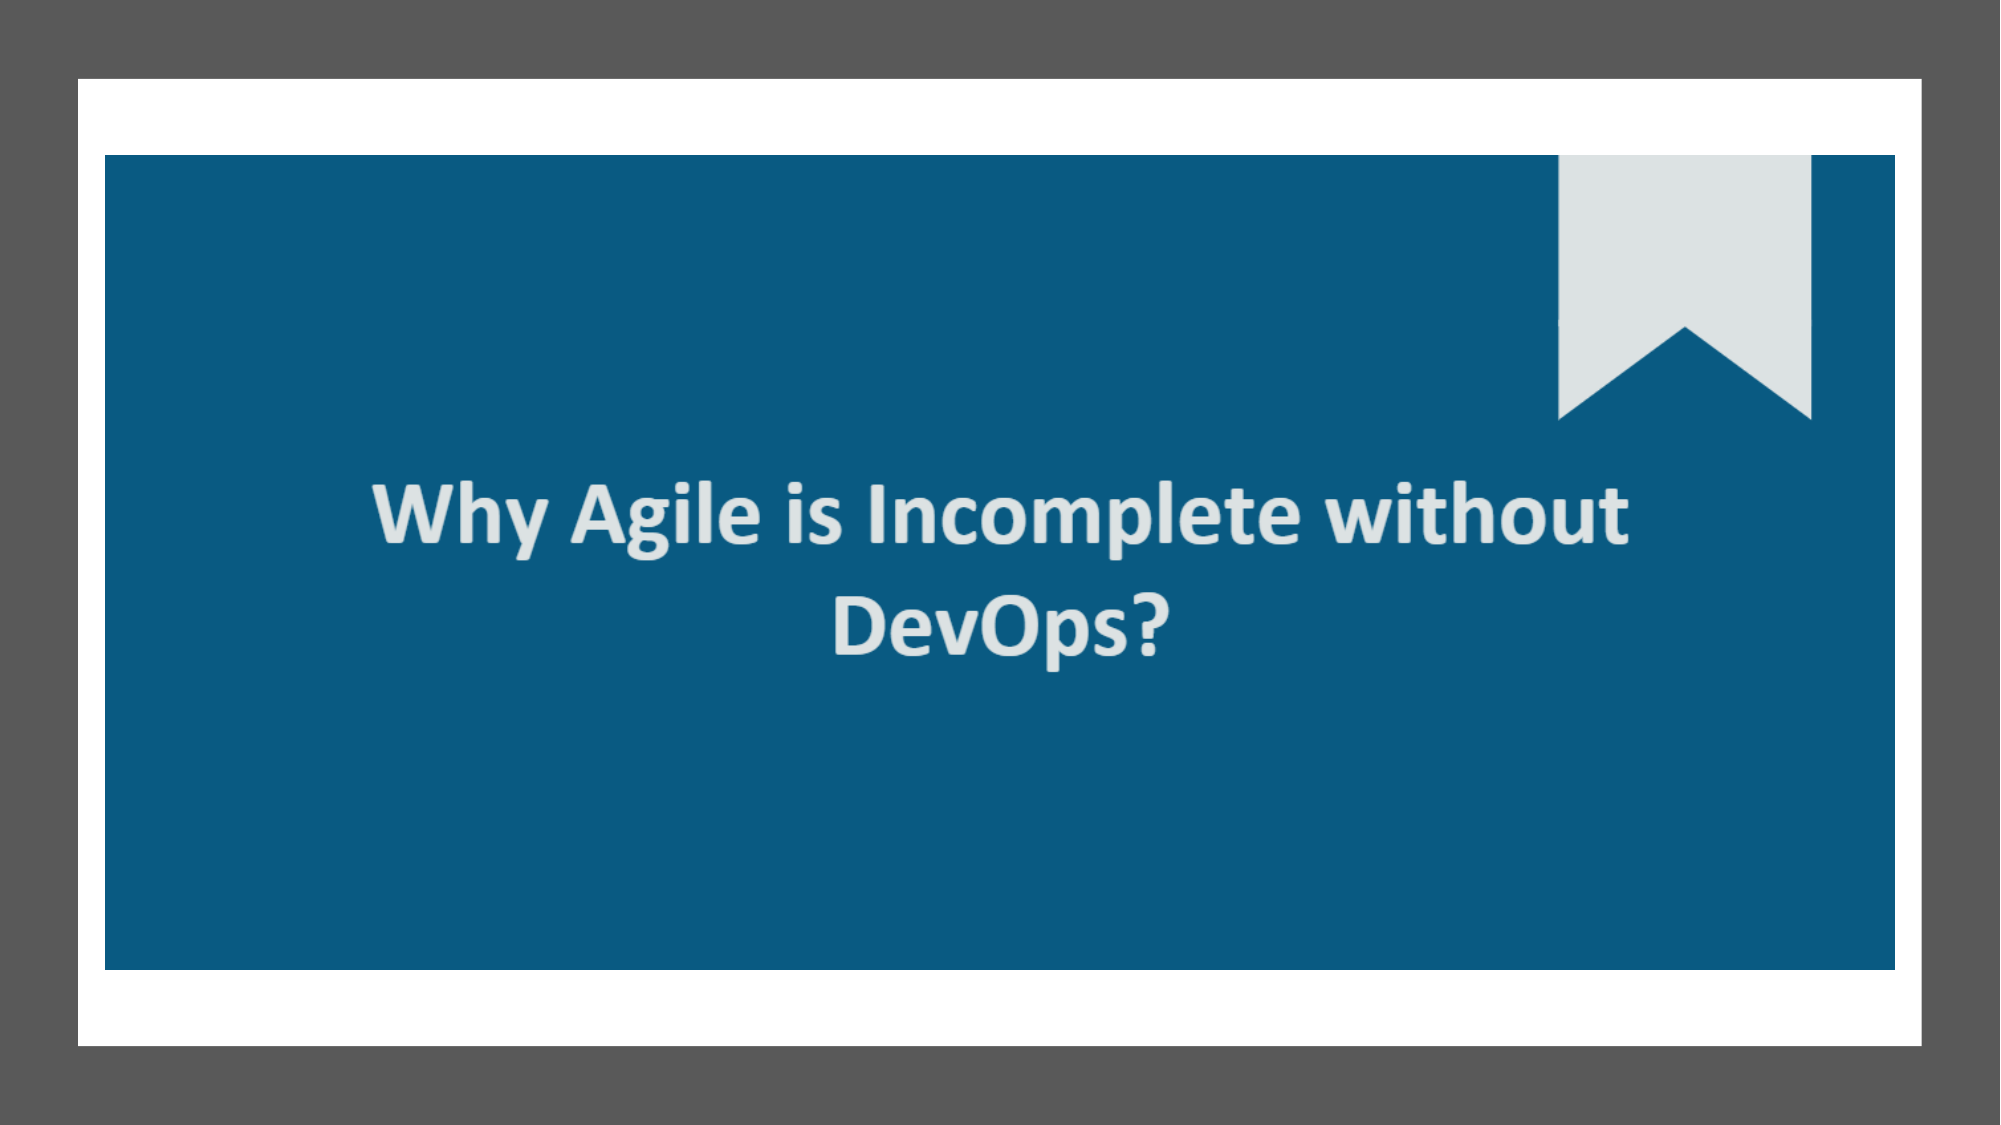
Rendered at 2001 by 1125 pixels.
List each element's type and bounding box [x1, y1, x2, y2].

text_box [77, 78, 1923, 1047]
text_box [0, 0, 2000, 1125]
list [105, 155, 1895, 970]
